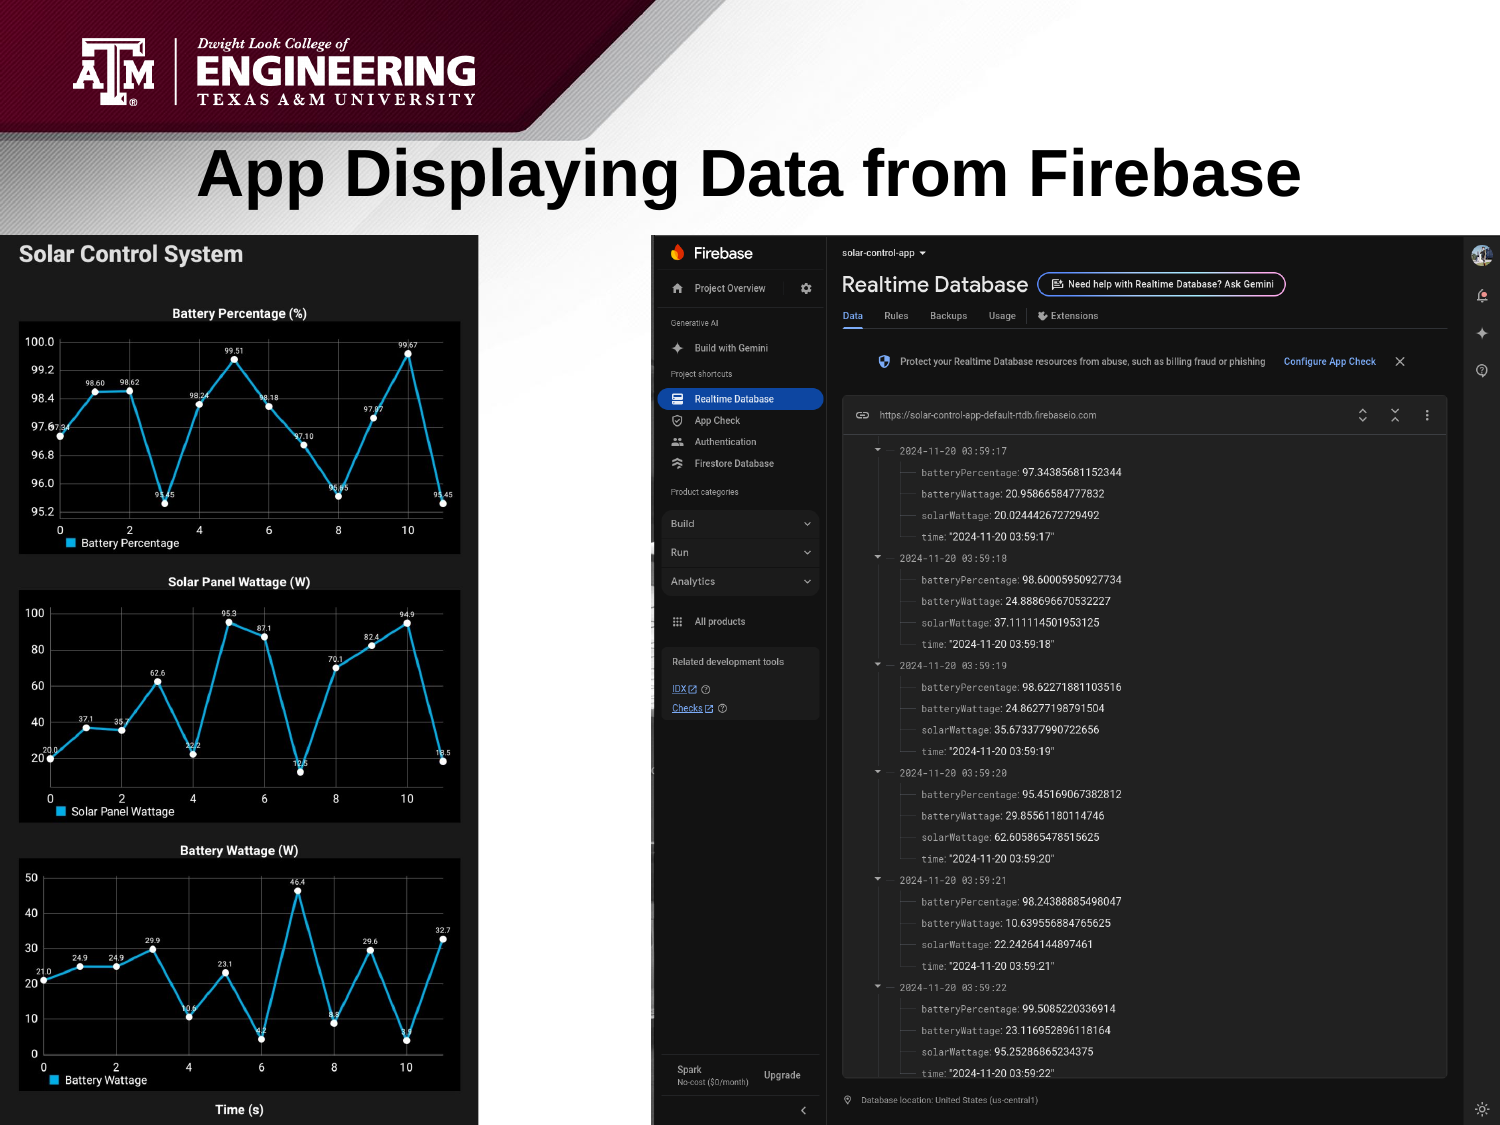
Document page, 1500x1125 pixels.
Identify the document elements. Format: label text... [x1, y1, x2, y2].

title App Displaying Data from Firebase [75, 103, 1425, 236]
picture [0, 0, 1500, 1125]
